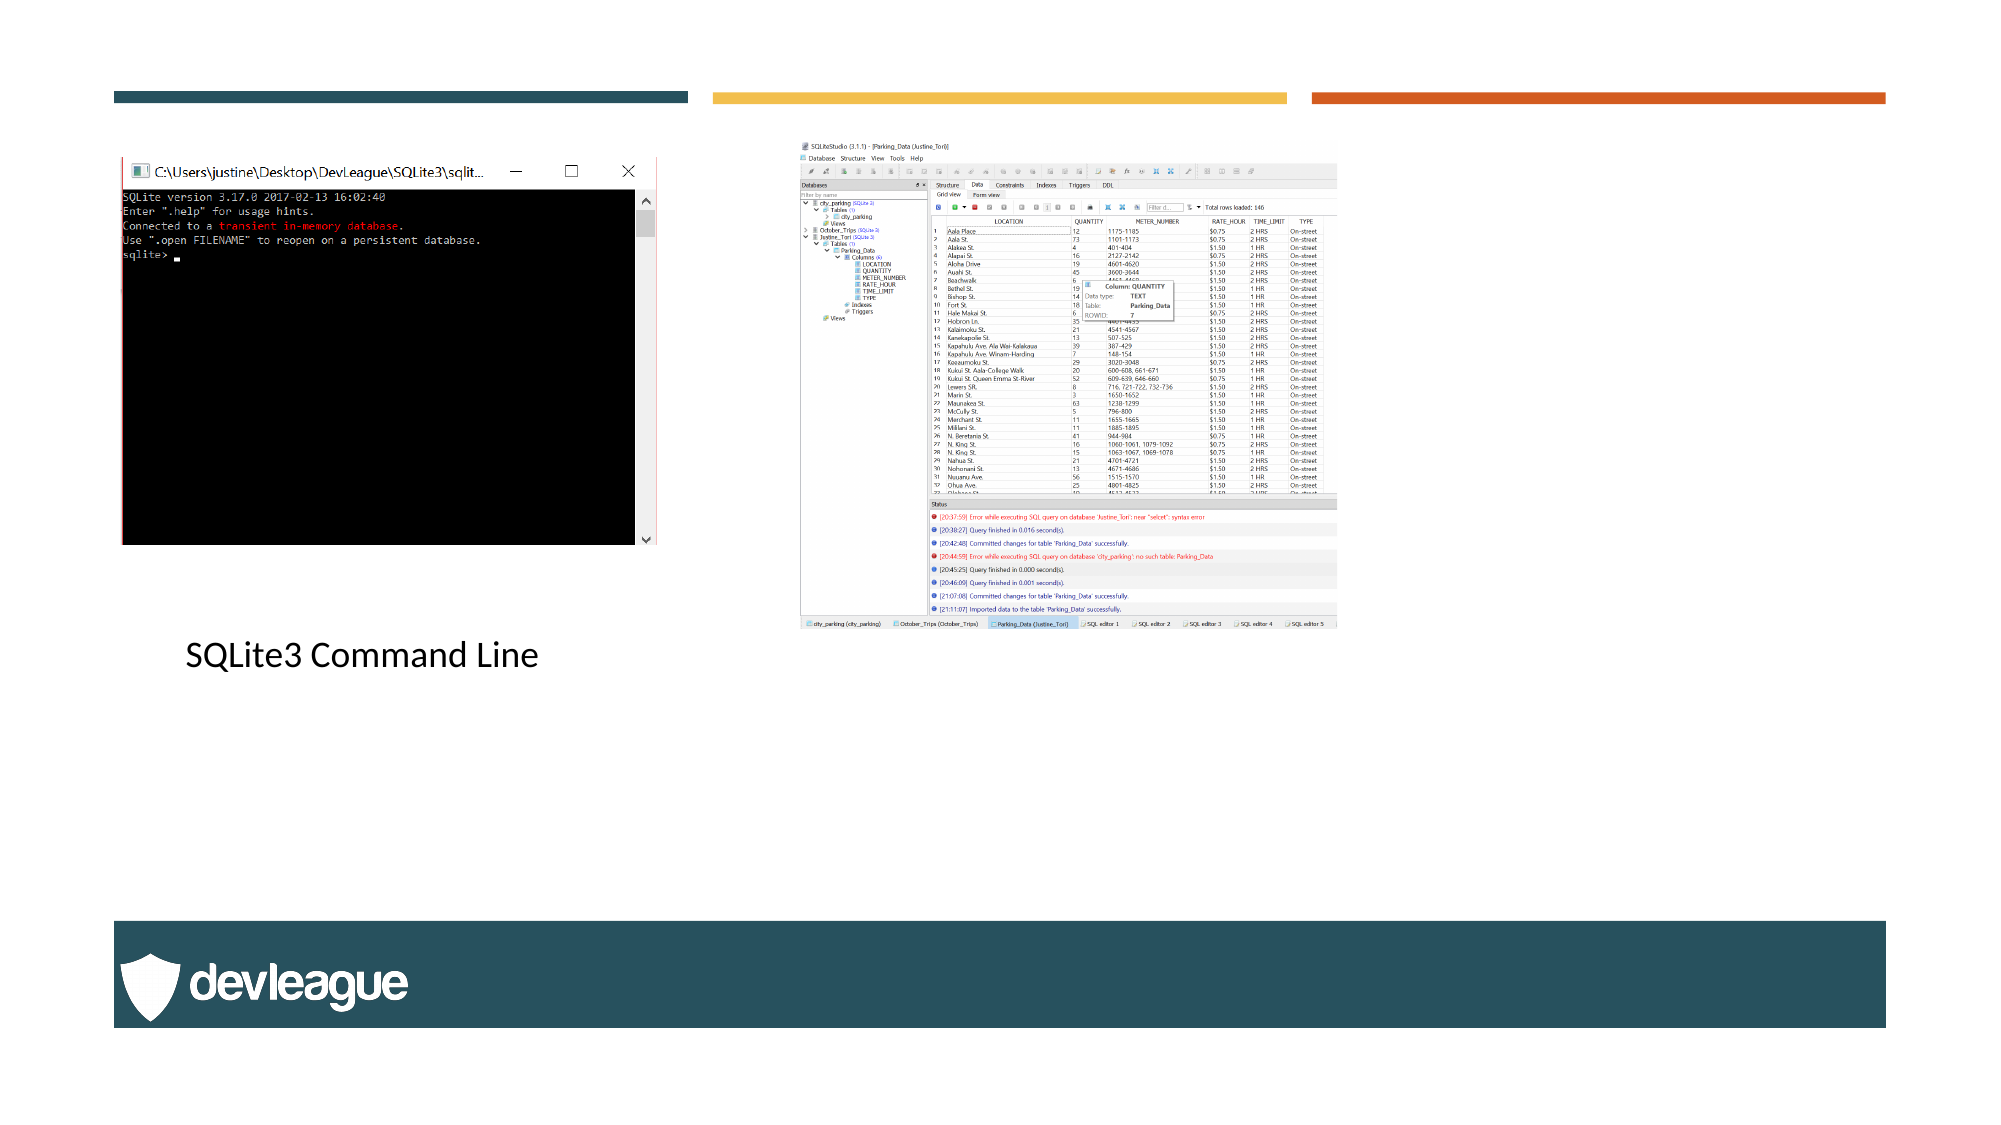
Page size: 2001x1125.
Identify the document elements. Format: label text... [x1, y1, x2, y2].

text_box [113, 90, 689, 104]
text_box [113, 920, 1887, 1029]
picture [120, 953, 412, 1022]
picture [800, 139, 1338, 629]
text_box [712, 91, 1288, 105]
text_box SQLite3 Command Line [170, 622, 949, 683]
picture [120, 157, 657, 545]
text_box [1311, 91, 1887, 105]
